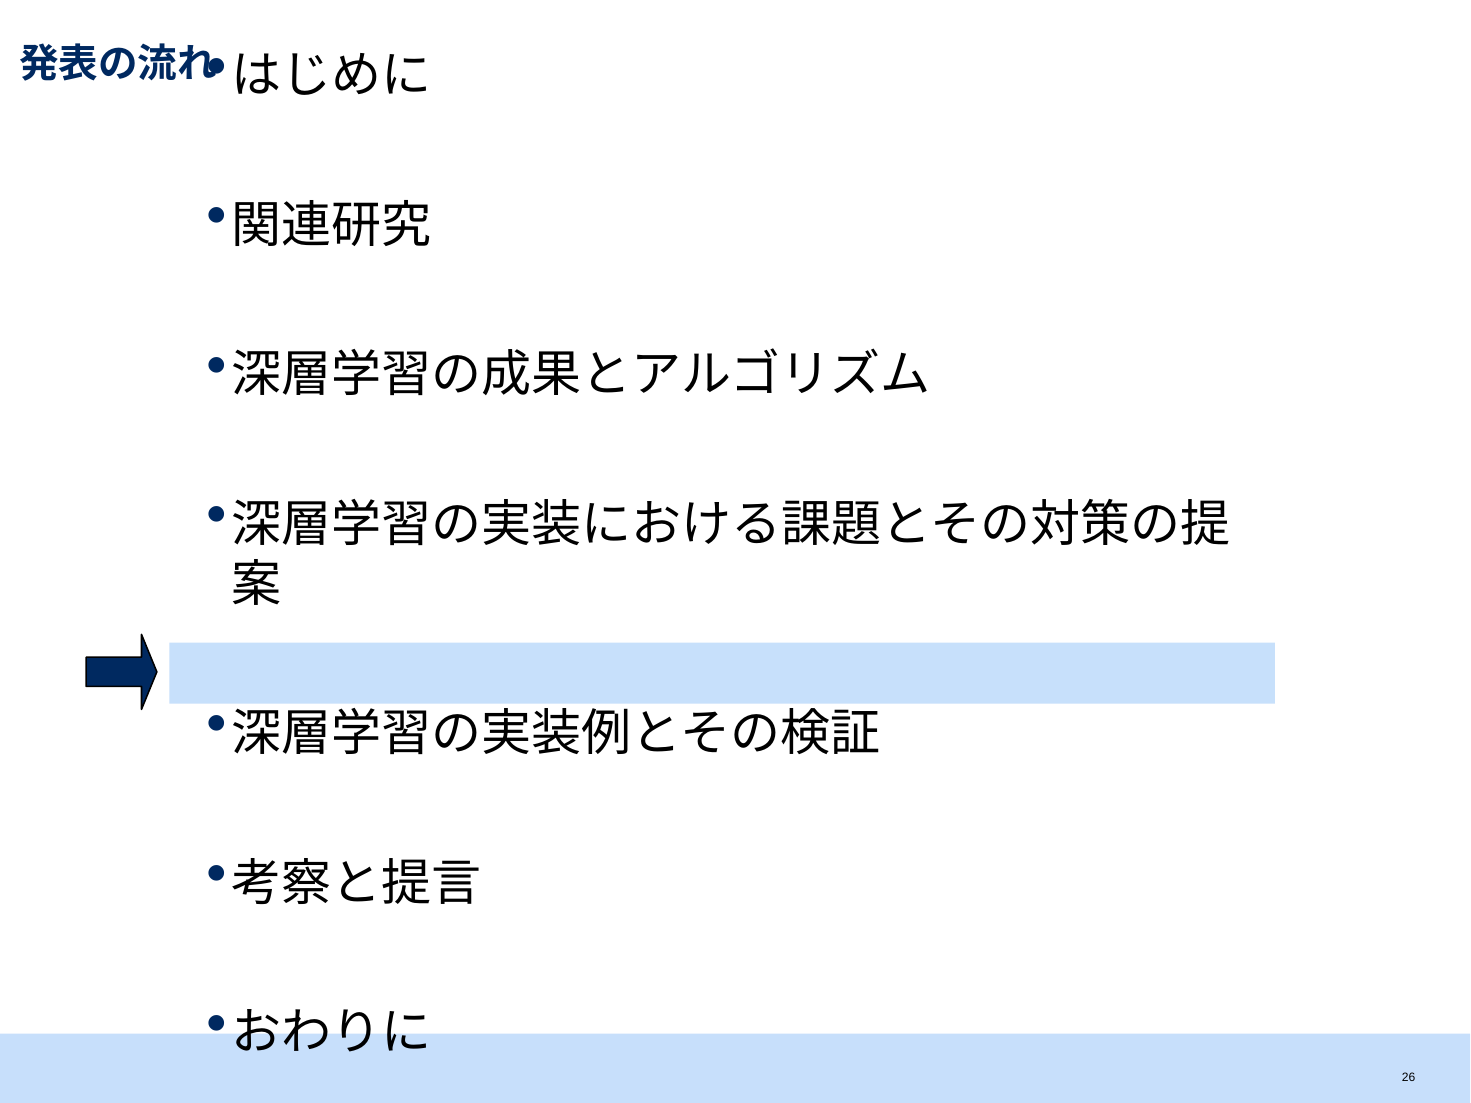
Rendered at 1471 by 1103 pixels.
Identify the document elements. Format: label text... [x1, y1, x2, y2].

title 発表の流れ [19, 37, 1434, 86]
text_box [85, 634, 1276, 710]
list はじめに 関連研究 深層学習の成果とアルゴリズム 深層学習の実装における課題とその対策の提案 深層学習の実装例とその検証 考察と提言 おわりに [206, 157, 1264, 632]
list はじめに 関連研究 深層学習の成果とアルゴリズム 深層学習の実装における課題とその対策の提案 深層学習の実装例とその検証 考察と提言 おわりに [206, 719, 1264, 946]
slide_number 25 [1401, 1055, 1435, 1081]
